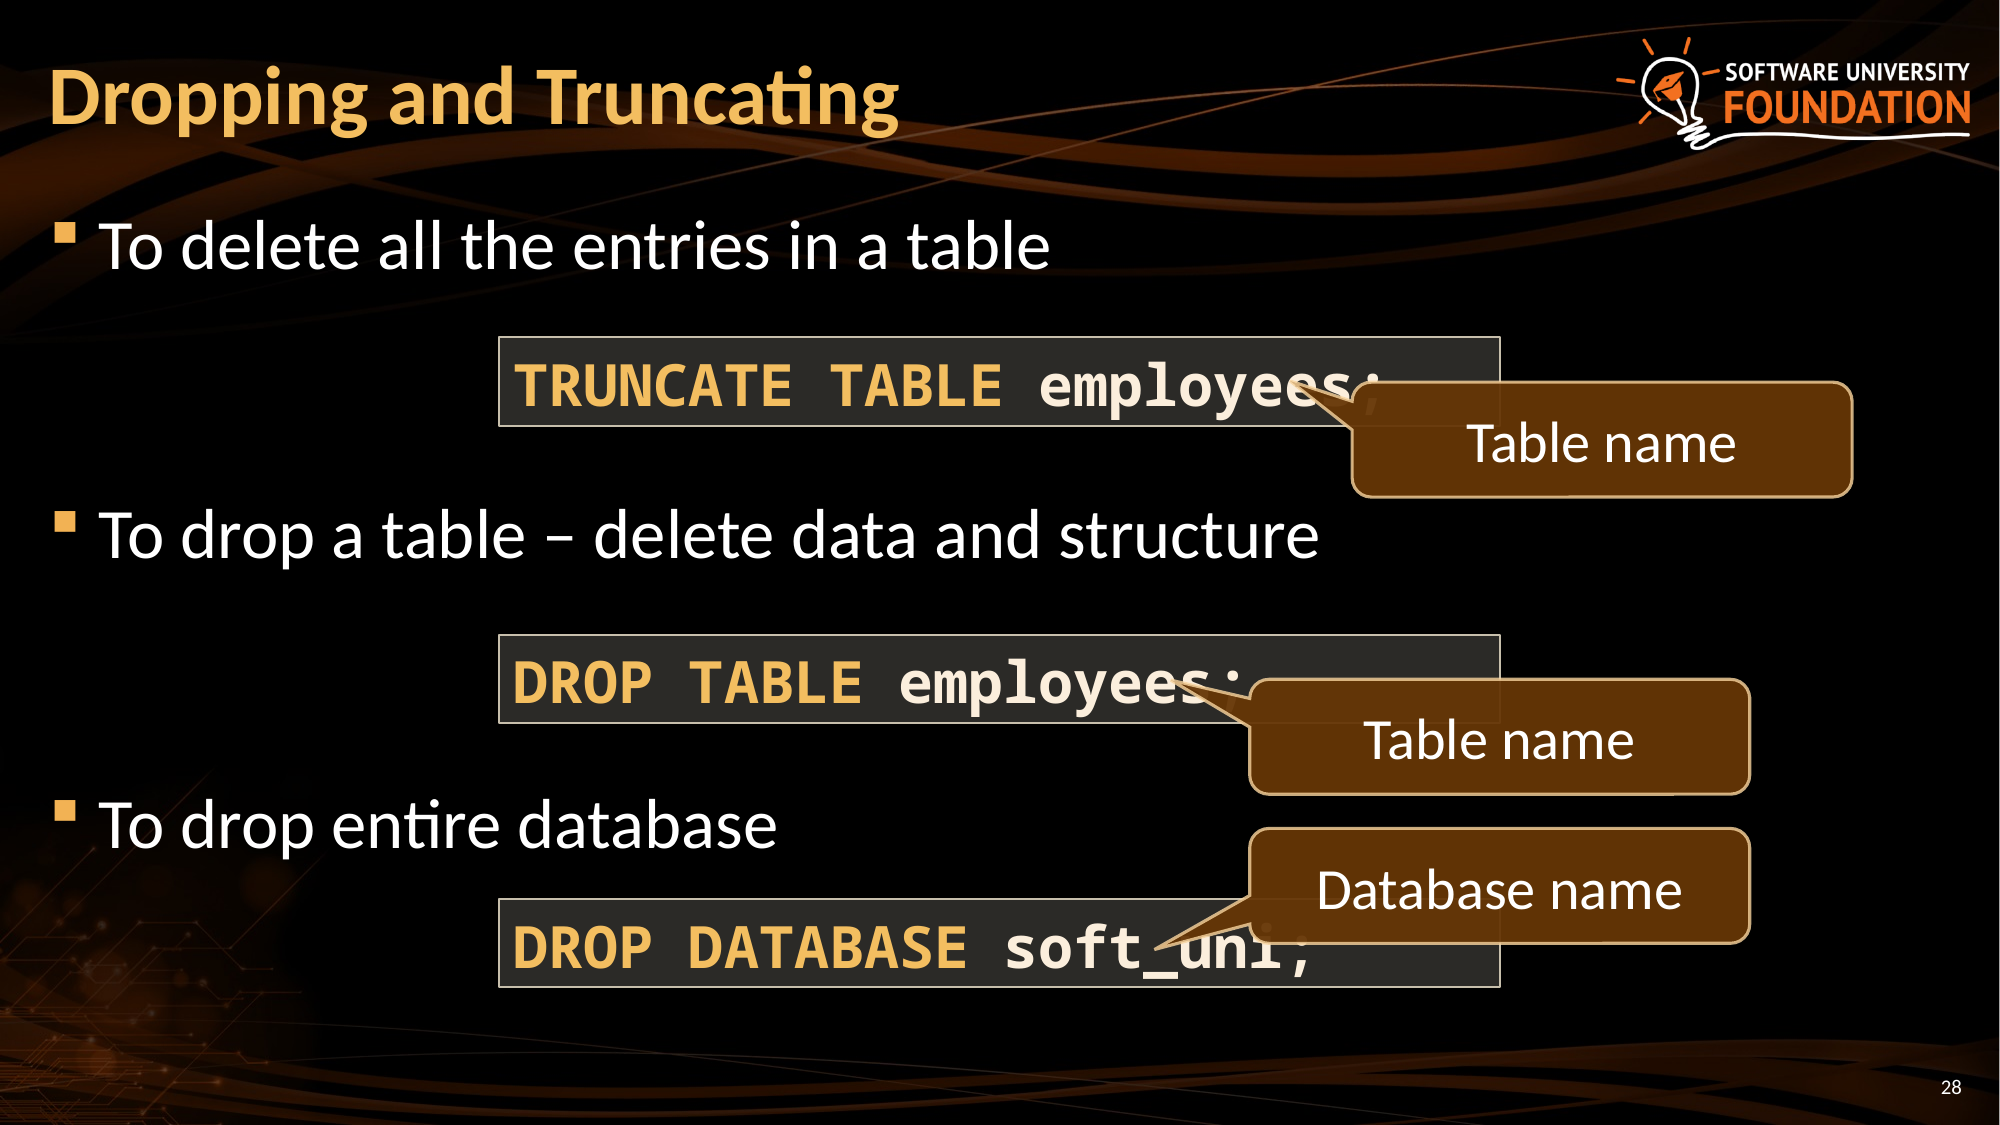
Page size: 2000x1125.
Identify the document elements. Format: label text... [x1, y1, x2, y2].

text_box Table name [1289, 379, 1854, 499]
text_box DROP DATABASE soft_uni; [499, 898, 1500, 988]
text_box TRUNCATE TABLE employees; [499, 337, 1500, 426]
text_box Database name [1153, 827, 1751, 951]
list To delete all the entries in a table To drop a table – delete data and structure To drop entire database [31, 188, 1968, 1103]
text_box DROP TABLE employees; [499, 634, 1500, 723]
text_box Table name [1170, 678, 1751, 796]
title Dropping and Truncating [30, 6, 1602, 189]
picture [0, 0, 2000, 1125]
